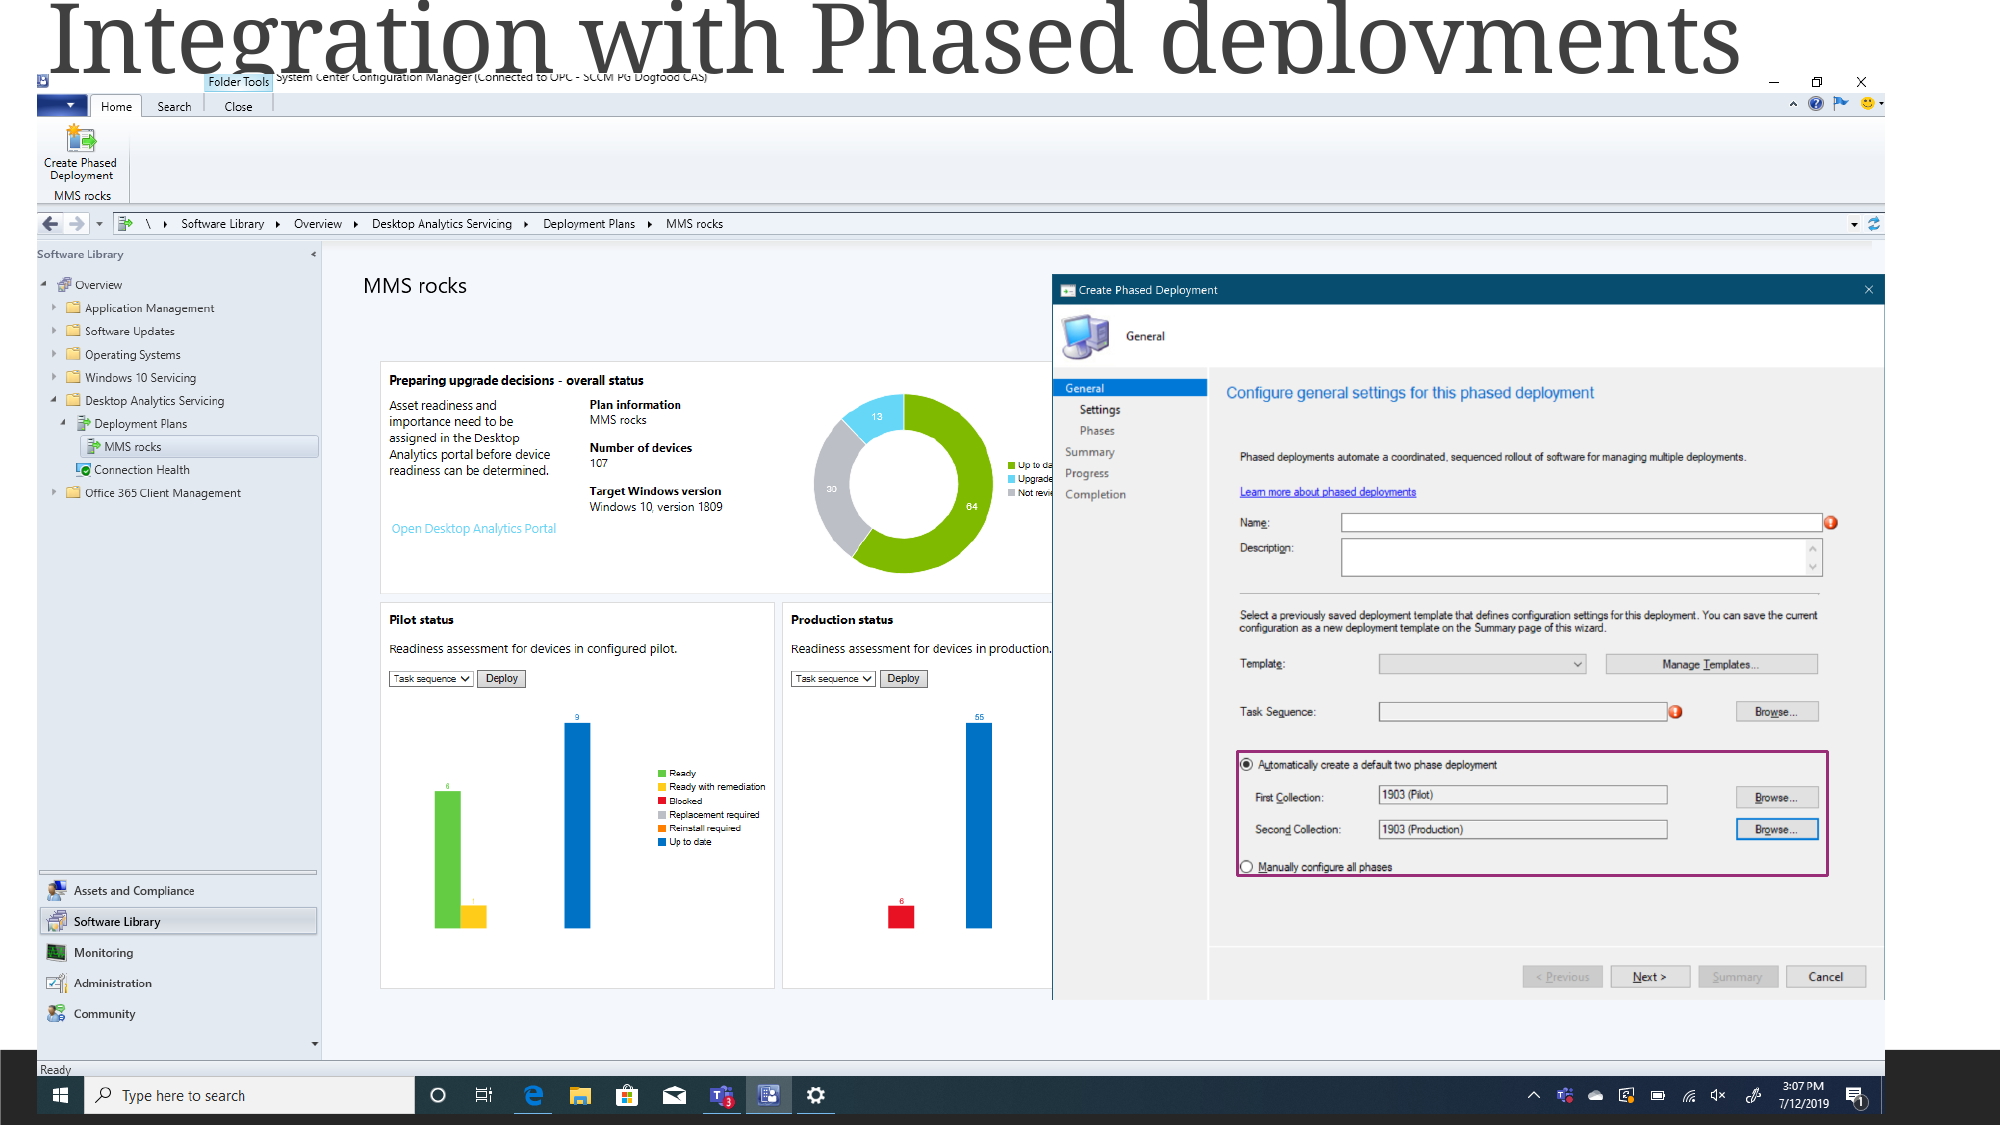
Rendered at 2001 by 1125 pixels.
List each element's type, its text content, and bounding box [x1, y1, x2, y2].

picture [1061, 284, 1075, 296]
picture [36, 74, 1885, 1115]
title Integration with Phased deployments [32, 0, 1892, 103]
